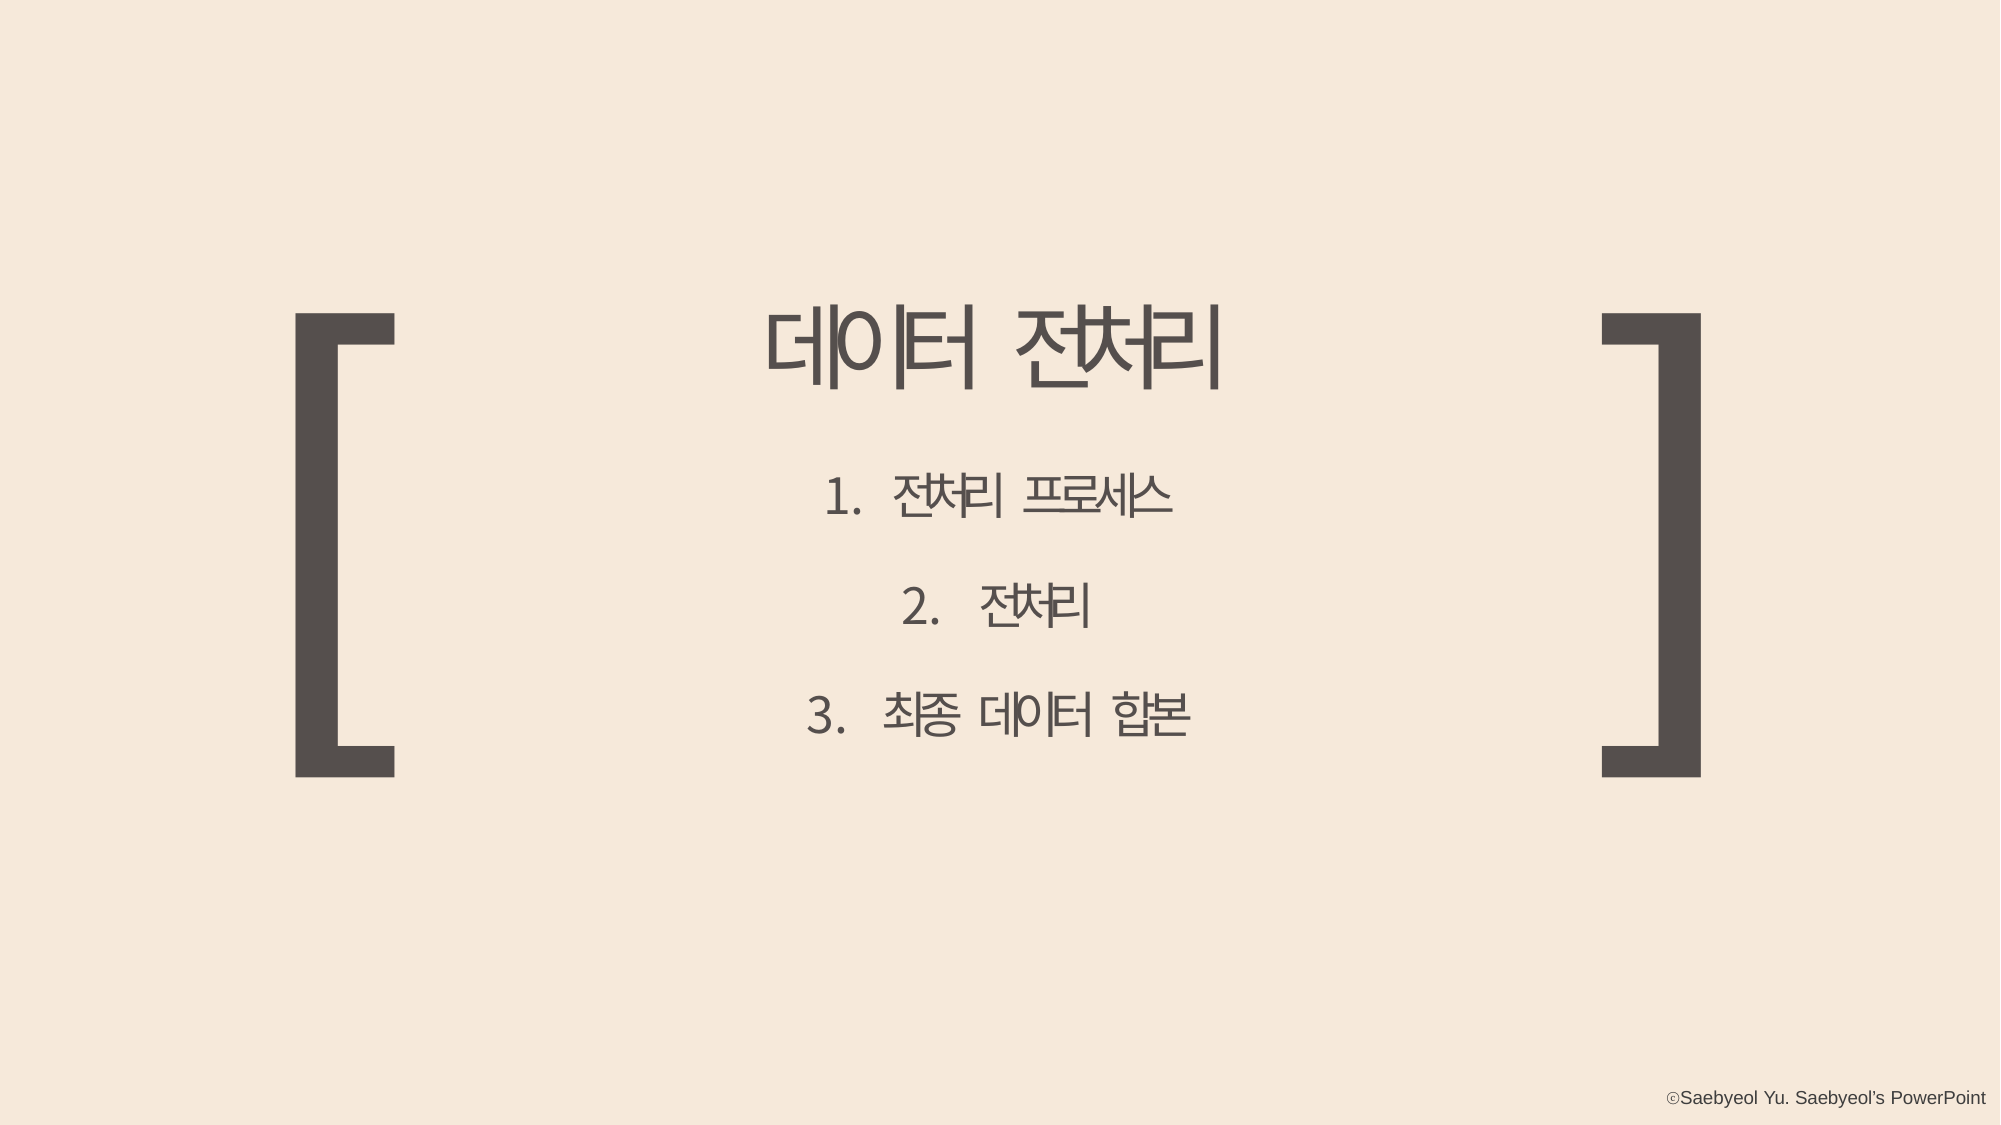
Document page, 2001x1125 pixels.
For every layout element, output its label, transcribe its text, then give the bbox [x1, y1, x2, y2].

text_box 데이터 전처리 전처리 프로세스 전처리 최종 데이터 합본 [759, 287, 1241, 744]
text_box ] [1596, 174, 1739, 775]
title [ [257, 174, 401, 775]
footer ⓒSaebyeol Yu. Saebyeol’s PowerPoint [1663, 1086, 1995, 1125]
